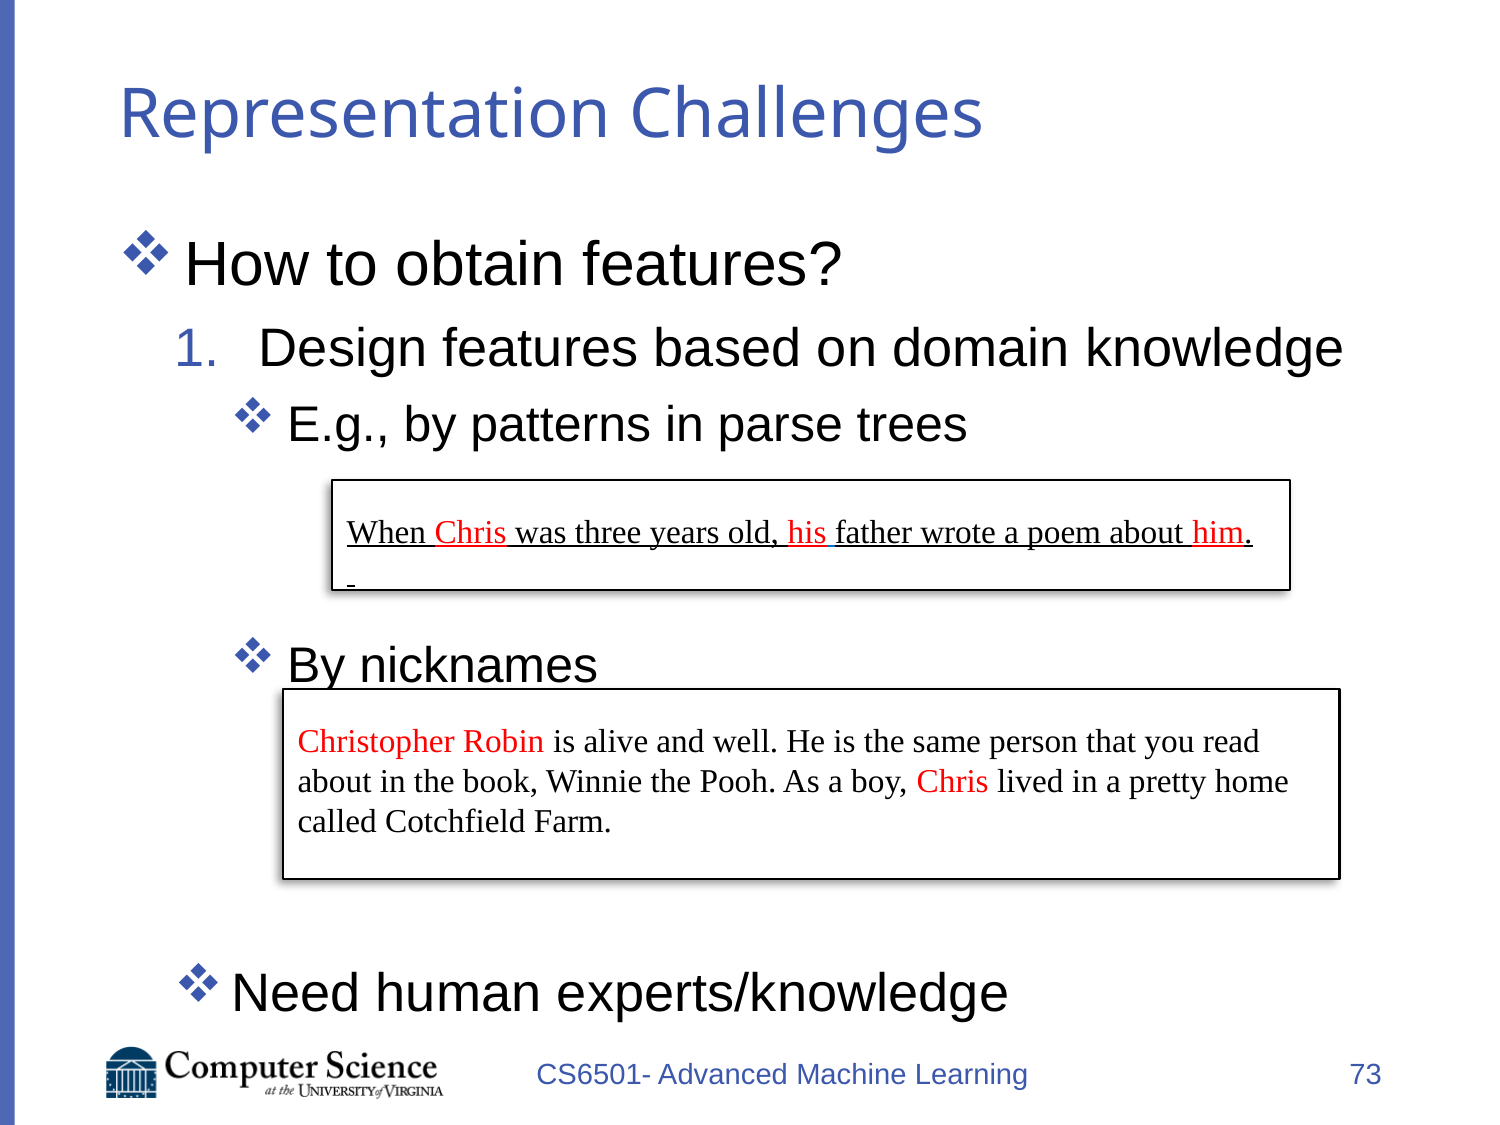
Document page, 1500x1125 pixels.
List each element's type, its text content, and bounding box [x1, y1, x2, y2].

footer CS6501- Advanced Machine Learning [496, 1042, 1069, 1103]
text_box When Chris was three years old, his father wrote a poem about him. [331, 480, 1291, 590]
slide_number 73 [1177, 1042, 1397, 1103]
picture [103, 1045, 450, 1099]
text_box Christopher Robin is alive and well. He is the same person that you read about in the book, Winnie the Pooh. As a boy, Chris lived in a pretty home called Cotchfield Farm. [282, 689, 1340, 879]
title Representation Challenges [103, 59, 1397, 171]
list How to obtain features? Design features based on domain knowledge E.g., by patterns in parse trees By nicknames Need human experts/knowledge [103, 208, 1397, 1014]
